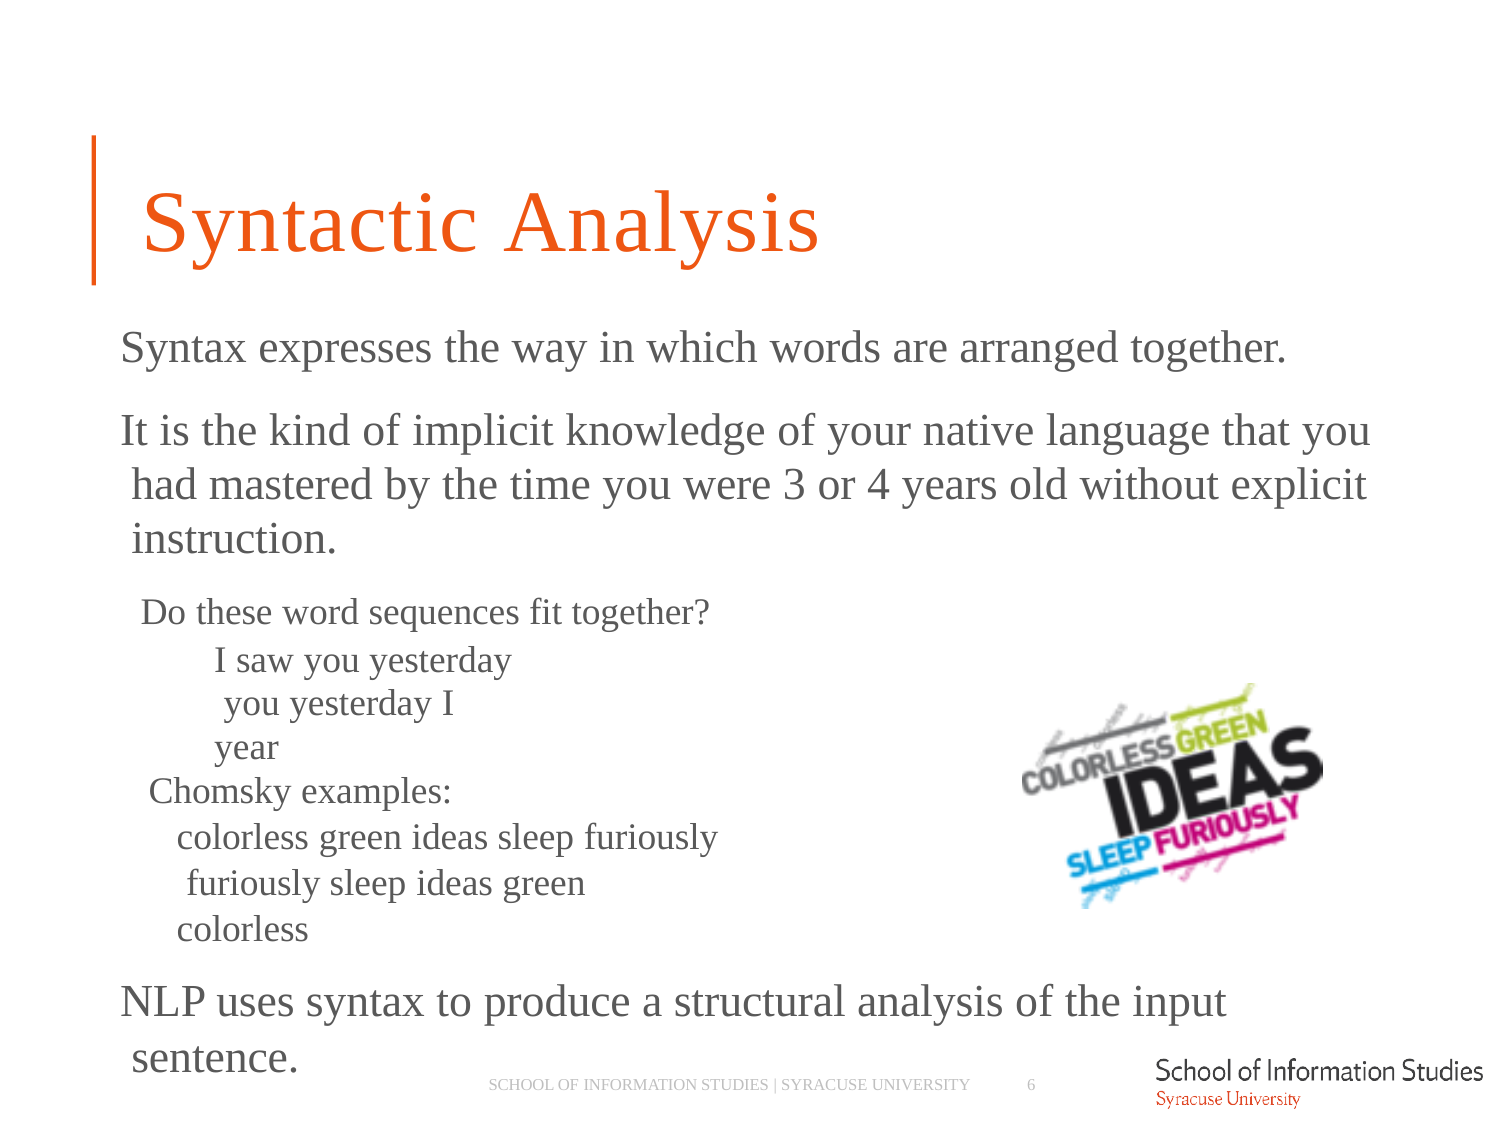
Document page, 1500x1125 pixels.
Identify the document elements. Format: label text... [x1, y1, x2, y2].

picture [1156, 1058, 1483, 1109]
footer SCHOOL OF INFORMATION STUDIES | SYRACUSE UNIVERSITY [486, 1073, 979, 1125]
text_box Syntax expresses the way in which words are arranged together. It is the kind of implicit knowledge of your native language that you had mastered by the time you were 3 or 4 years old without explicit instruction. ­ Do these word sequences fit together? I saw you yesterday you yesterday I year Chomsky examples: colorless green ideas sleep furiously furiously sleep ideas green colorless NLP uses syntax to produce a structural analysis of the input sentence. [117, 288, 1375, 1082]
picture [1022, 683, 1324, 909]
title Syntactic Analysis [138, 162, 827, 288]
slide_number 6 [1020, 1064, 1042, 1125]
